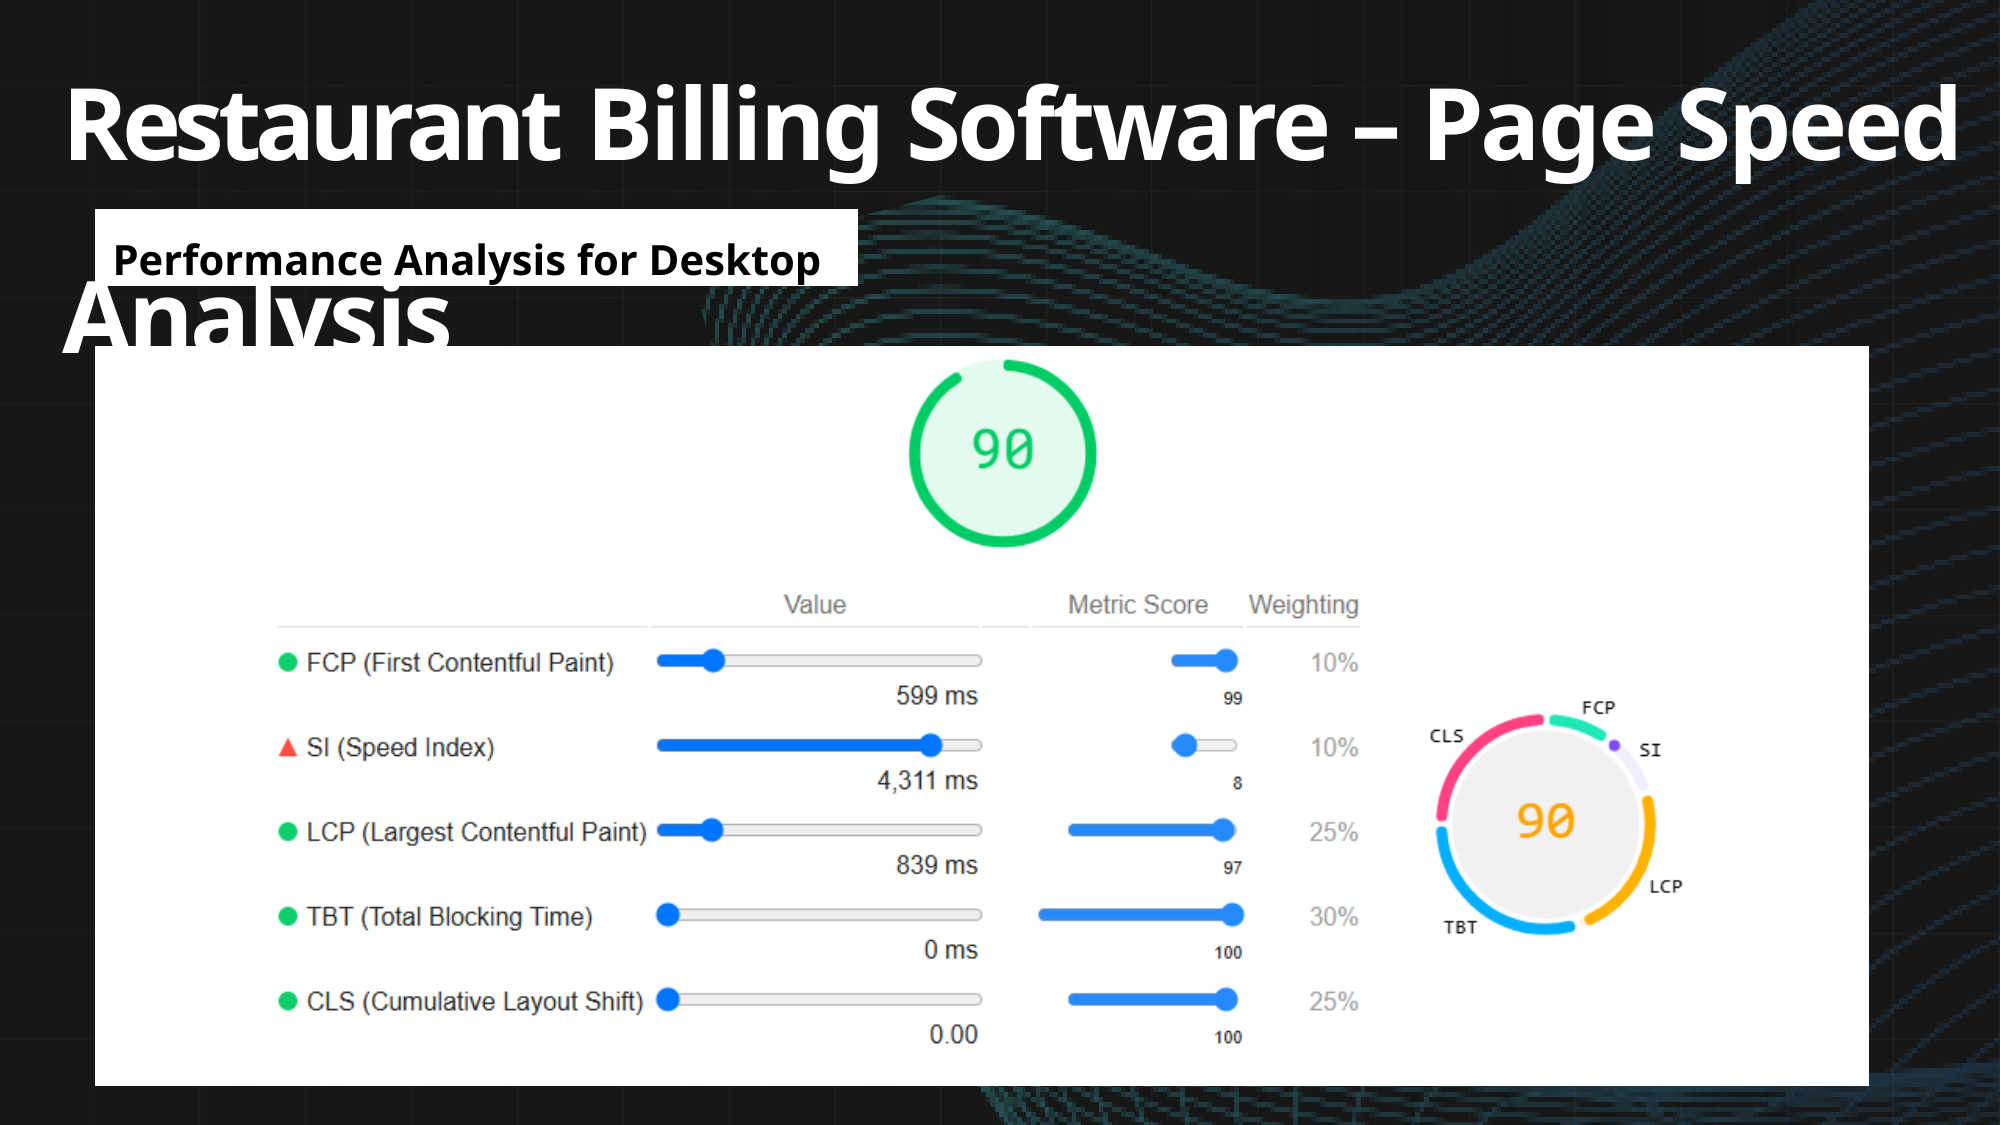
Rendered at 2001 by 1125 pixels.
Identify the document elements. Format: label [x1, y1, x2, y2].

picture [256, 584, 1726, 1064]
picture [891, 346, 1109, 563]
text_box [94, 208, 859, 287]
text_box [94, 345, 1870, 1086]
text_box [0, 0, 2000, 1125]
